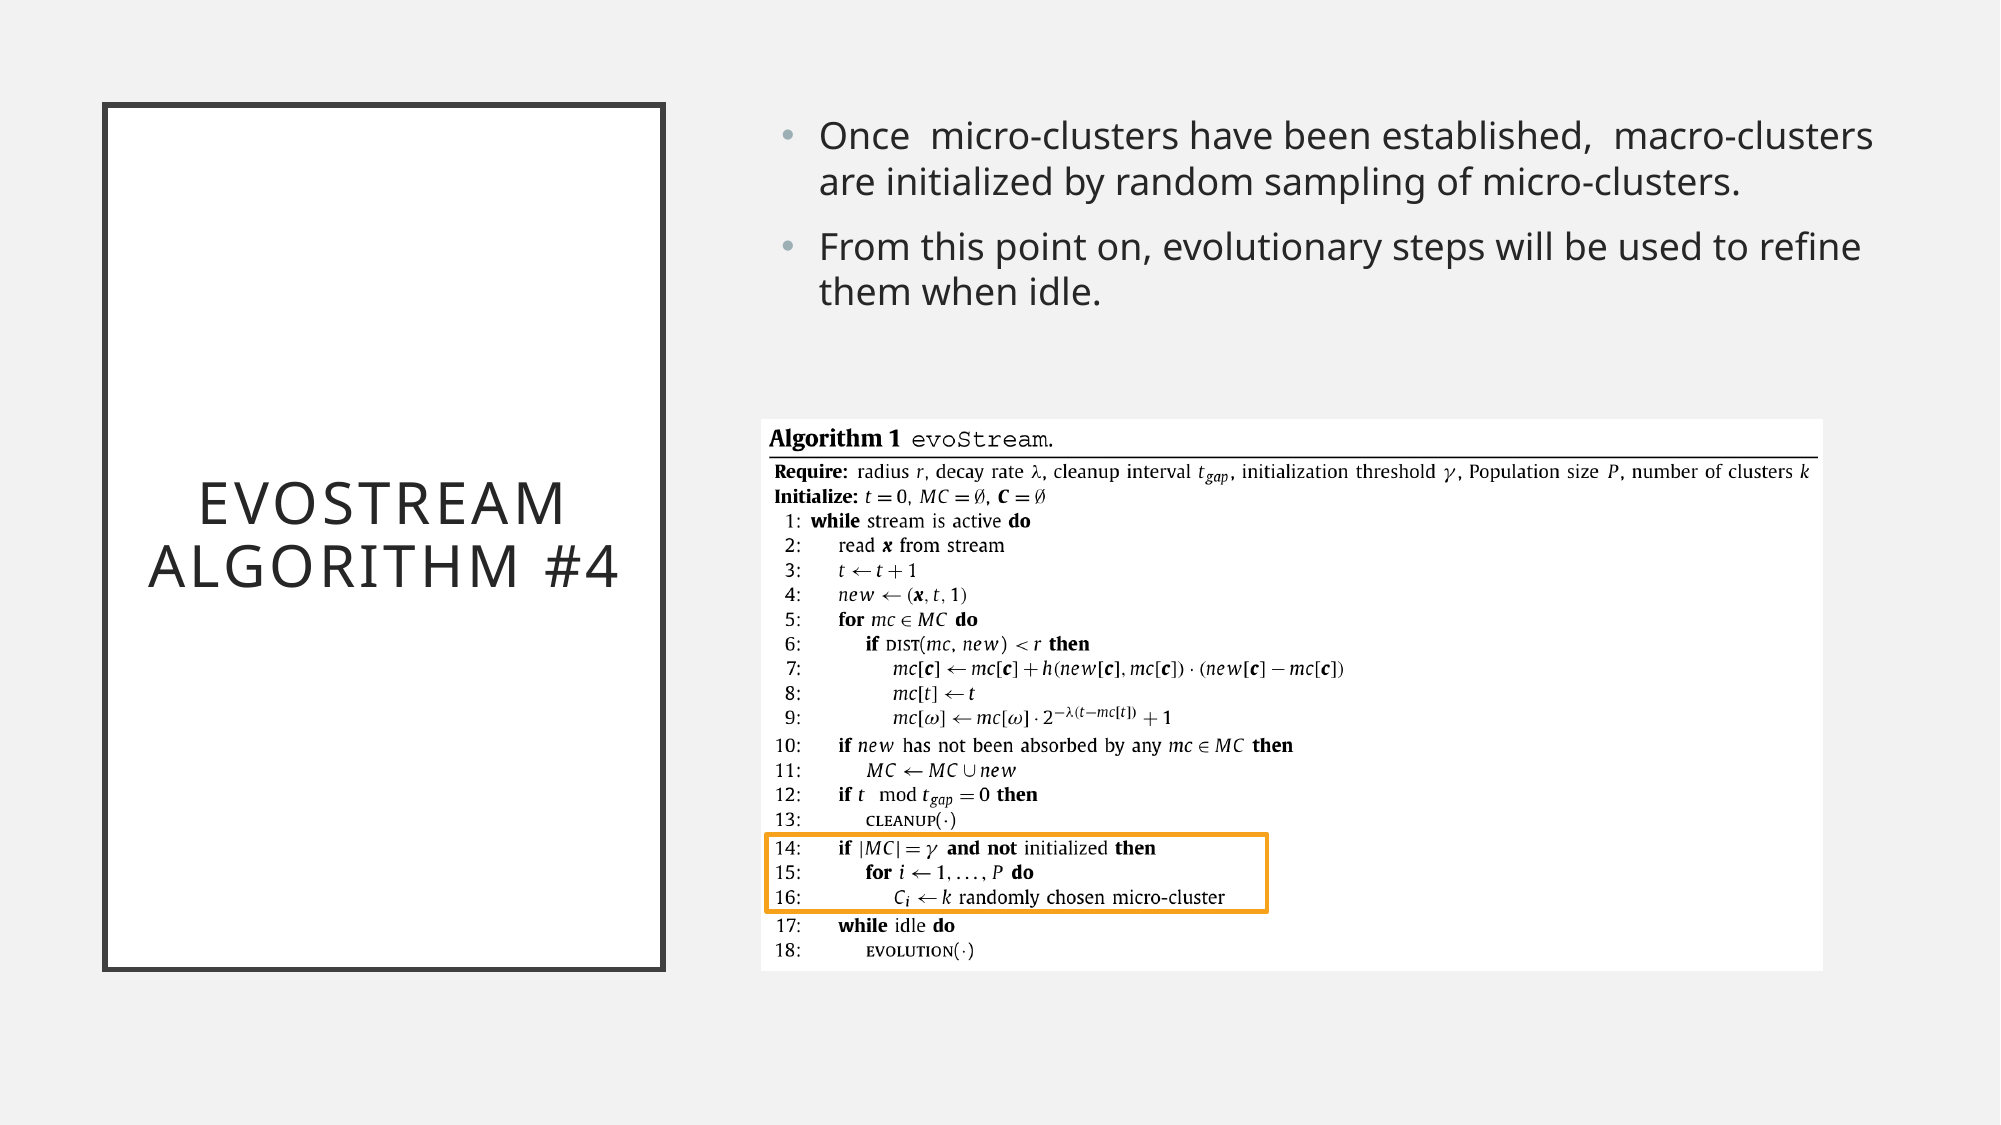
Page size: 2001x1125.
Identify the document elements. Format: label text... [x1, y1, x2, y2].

title EVOstream algorithm #4 [102, 102, 666, 972]
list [766, 424, 1819, 967]
